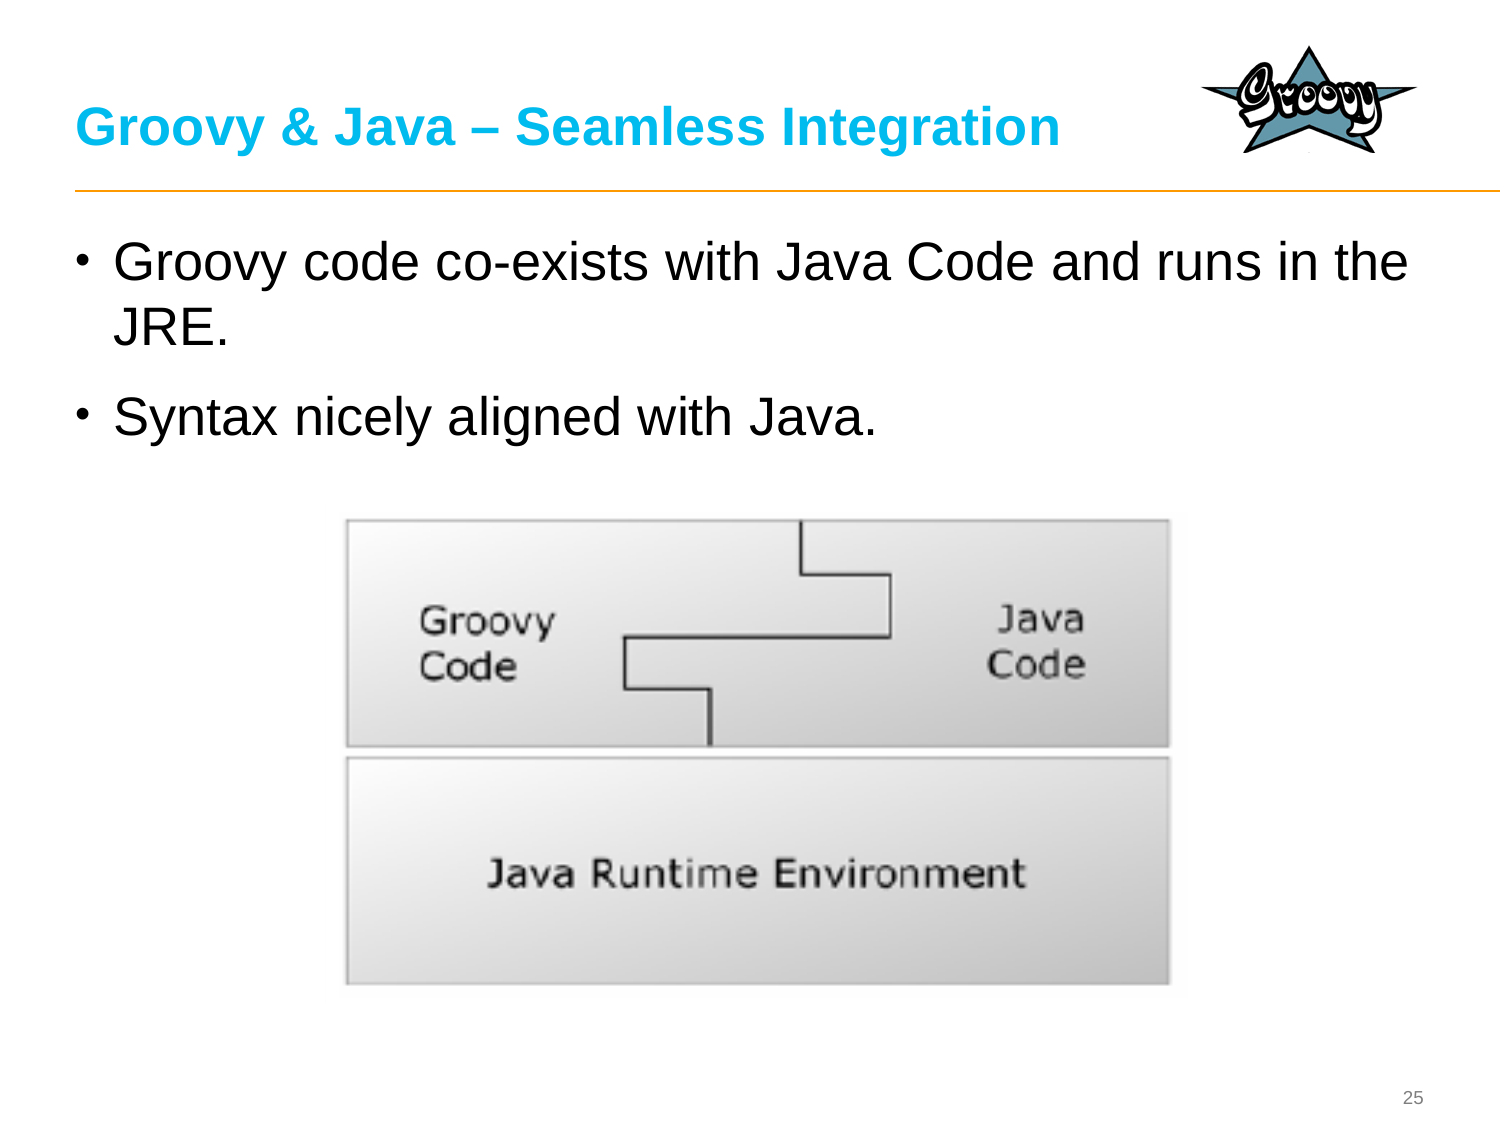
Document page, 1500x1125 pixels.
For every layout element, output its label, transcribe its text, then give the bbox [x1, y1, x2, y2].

title Groovy & Java – Seamless Integration [75, 27, 1422, 157]
list Groovy code co-exists with Java Code and runs in the JRE. Syntax nicely aligned with Java. [75, 226, 1425, 527]
picture [324, 503, 1191, 1004]
